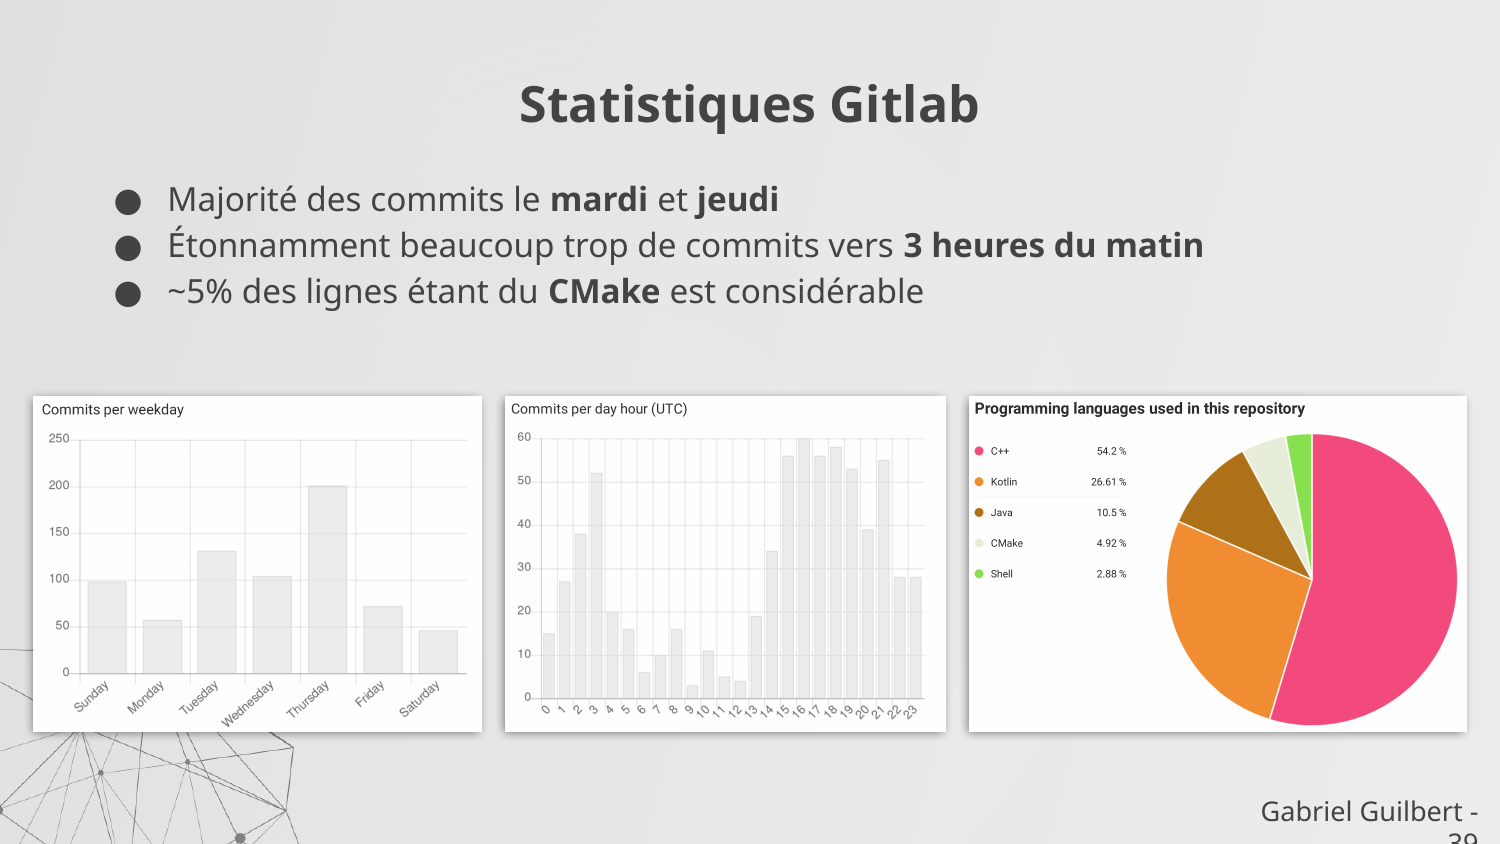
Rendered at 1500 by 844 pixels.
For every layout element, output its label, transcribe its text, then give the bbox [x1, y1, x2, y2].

slide_number Gabriel Guilbert - 39 [1222, 779, 1494, 844]
subtitle Majorité des commits le mardi et jeudi Étonnamment beaucoup trop de commits vers 3 heures du matin ~5% des lignes étant du CMake est considérable [77, 157, 1423, 354]
title Statistiques Gitlab [322, 57, 1178, 157]
picture [0, 0, 1500, 844]
